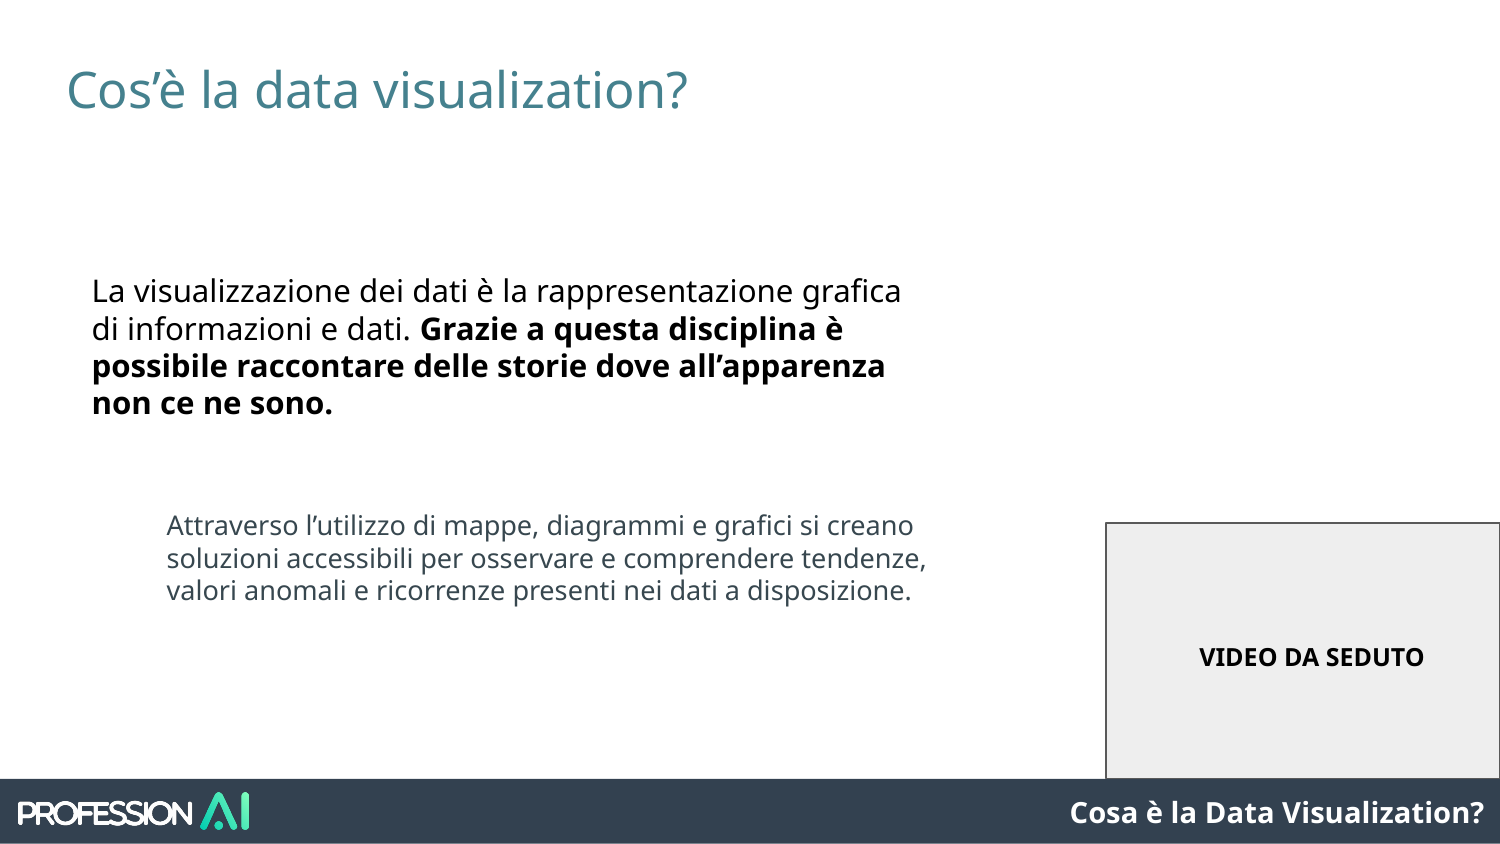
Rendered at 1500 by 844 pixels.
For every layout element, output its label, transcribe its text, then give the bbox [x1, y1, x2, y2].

text_box [1105, 523, 1500, 779]
title VIDEO DA SEDUTO [1148, 626, 1477, 721]
title Cos’è la data visualization? [51, 42, 1449, 137]
picture [17, 792, 250, 831]
text_box [0, 778, 901, 844]
text_box Cosa è la Data Visualization? [901, 778, 1500, 844]
title La visualizzazione dei dati è la rappresentazione grafica di informazioni e dati. Grazie a questa disciplina è possibile raccontare delle storie dove all’apparenza non ce ne sono. Attraverso l’utilizzo di mappe, diagrammi e grafici si creano soluzioni accessibili per osservare e comprendere tendenze, valori anomali e ricorrenze presenti nei dati a disposizione. [76, 256, 946, 622]
